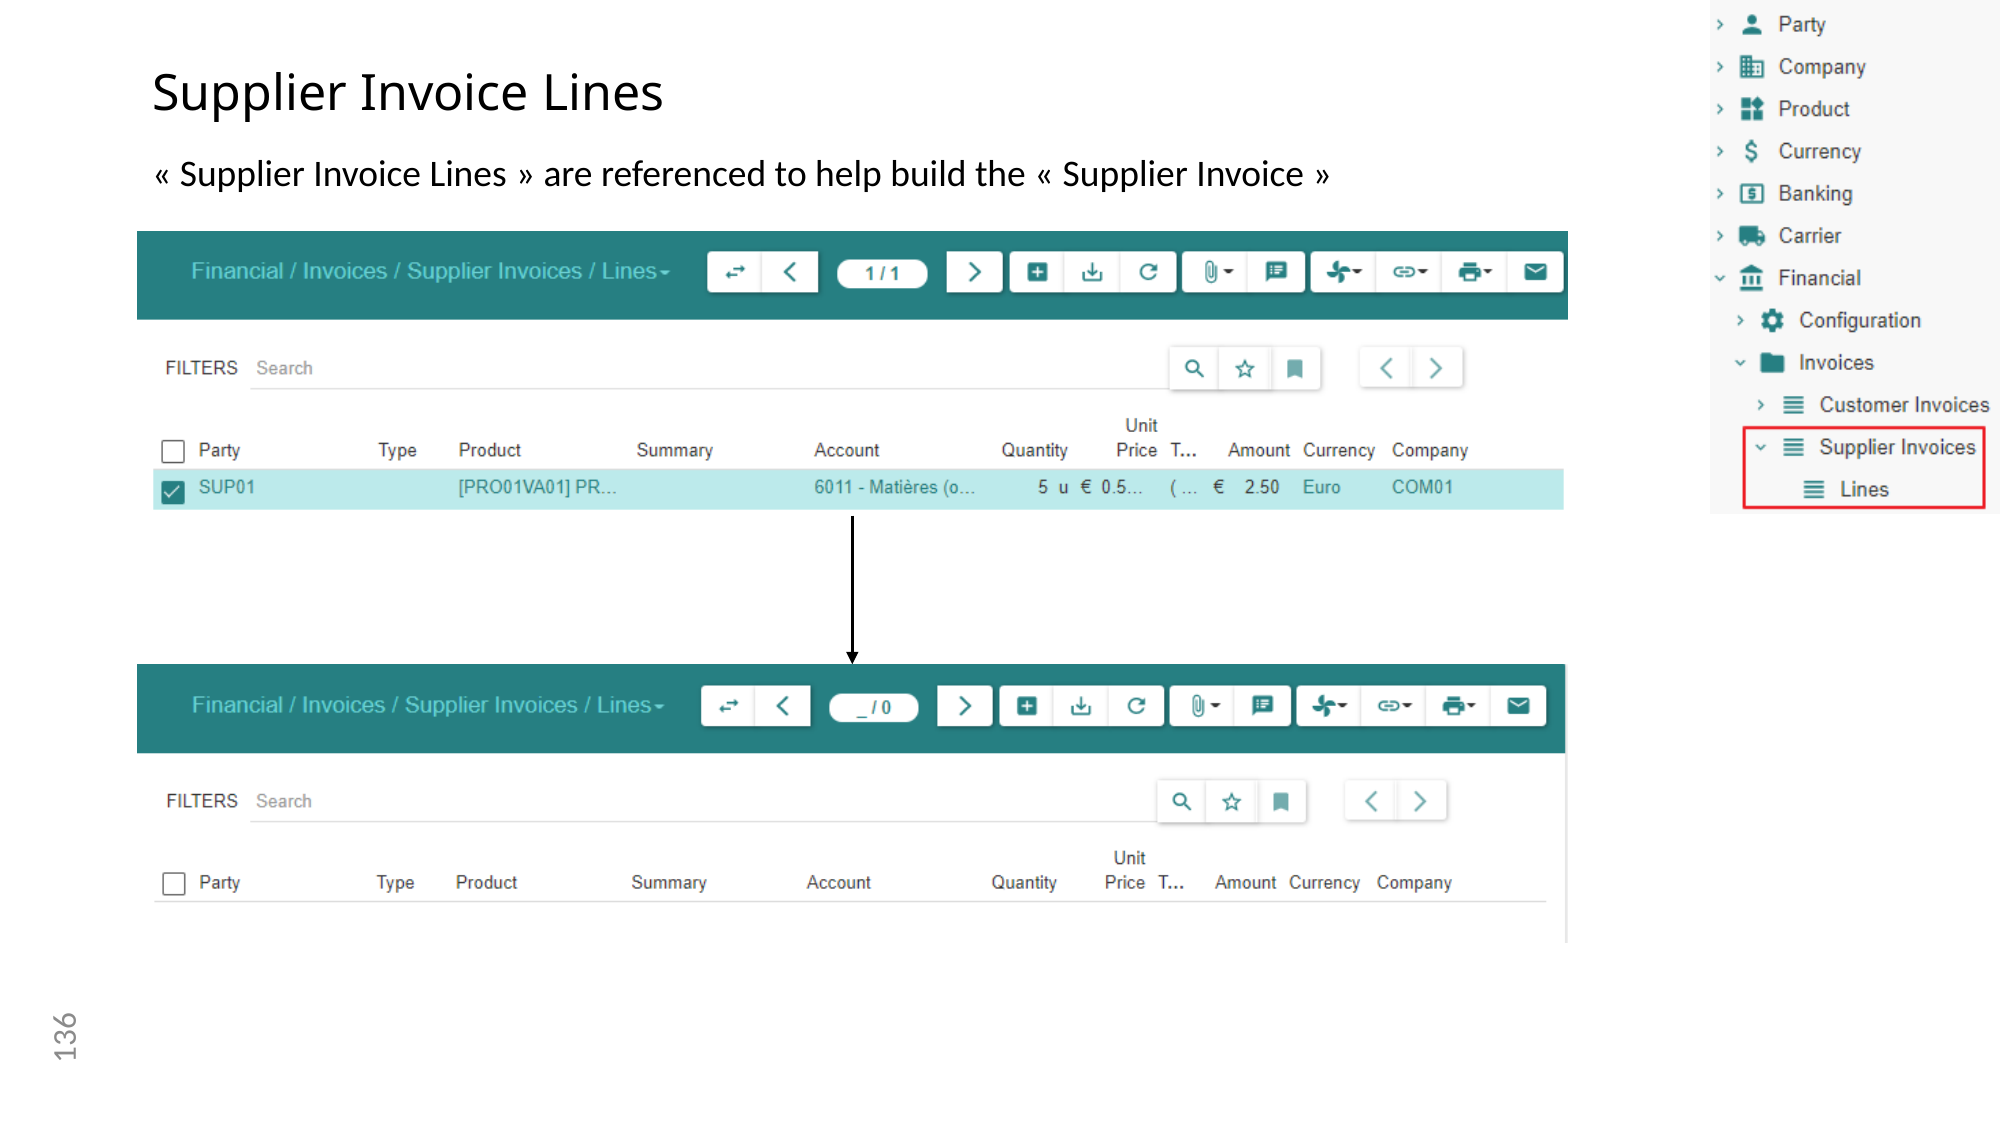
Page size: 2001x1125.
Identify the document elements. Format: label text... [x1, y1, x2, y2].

picture [137, 664, 1568, 943]
picture [1710, 0, 2000, 515]
picture [137, 231, 1568, 515]
title Supplier Invoice Lines [137, 59, 1710, 136]
text_box « Supplier Invoice Lines » are referenced to help build the « Supplier Invoice » [137, 141, 1652, 202]
slide_number 136 [32, 969, 93, 1108]
